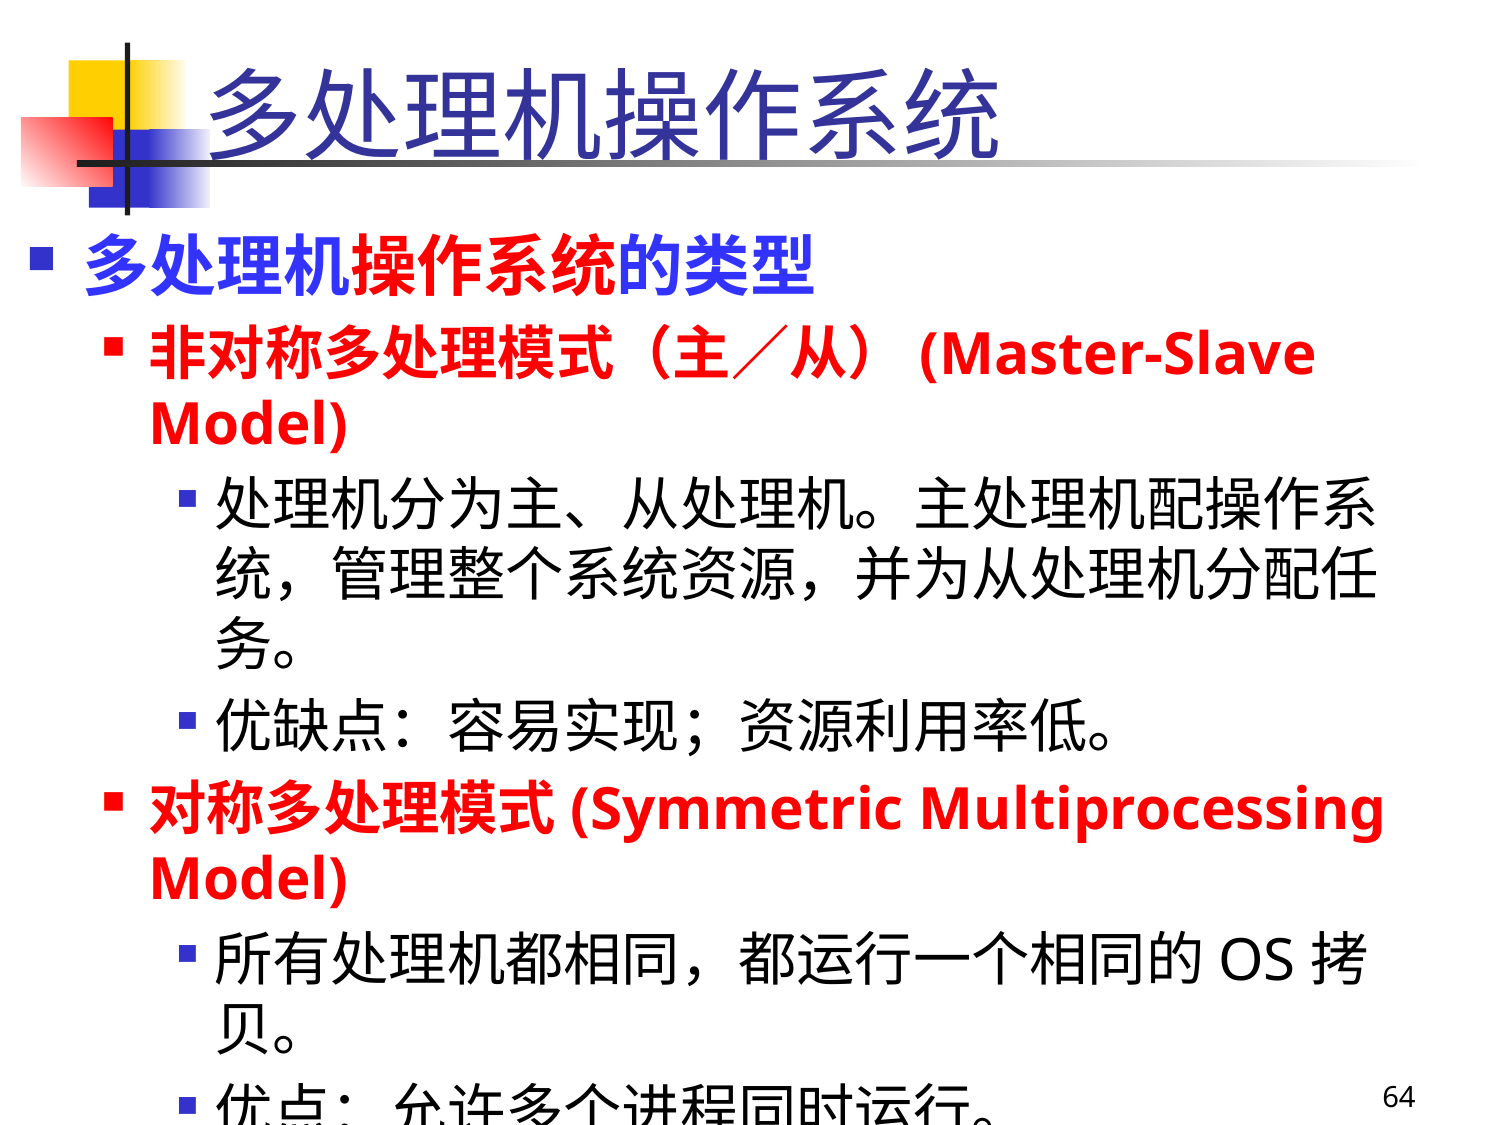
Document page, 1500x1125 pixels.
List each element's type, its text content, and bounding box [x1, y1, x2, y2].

list 多处理机操作系统的类型 非对称多处理模式（主／从）(Master-Slave Model) 处理机分为主、从处理机。主处理机配操作系统，管理整个系统资源，并为从处理机分配任务。 优缺点：容易实现；资源利用率低。 对称多处理模式(Symmetric Multiprocessing Model) 所有处理机都相同，都运行一个相同的OS拷贝。 优点：允许多个进程同时运行。 缺点：实现较难。 [11, 216, 1477, 985]
slide_number 64 [1080, 1070, 1431, 1114]
title 多处理机操作系统 [187, 35, 1405, 181]
